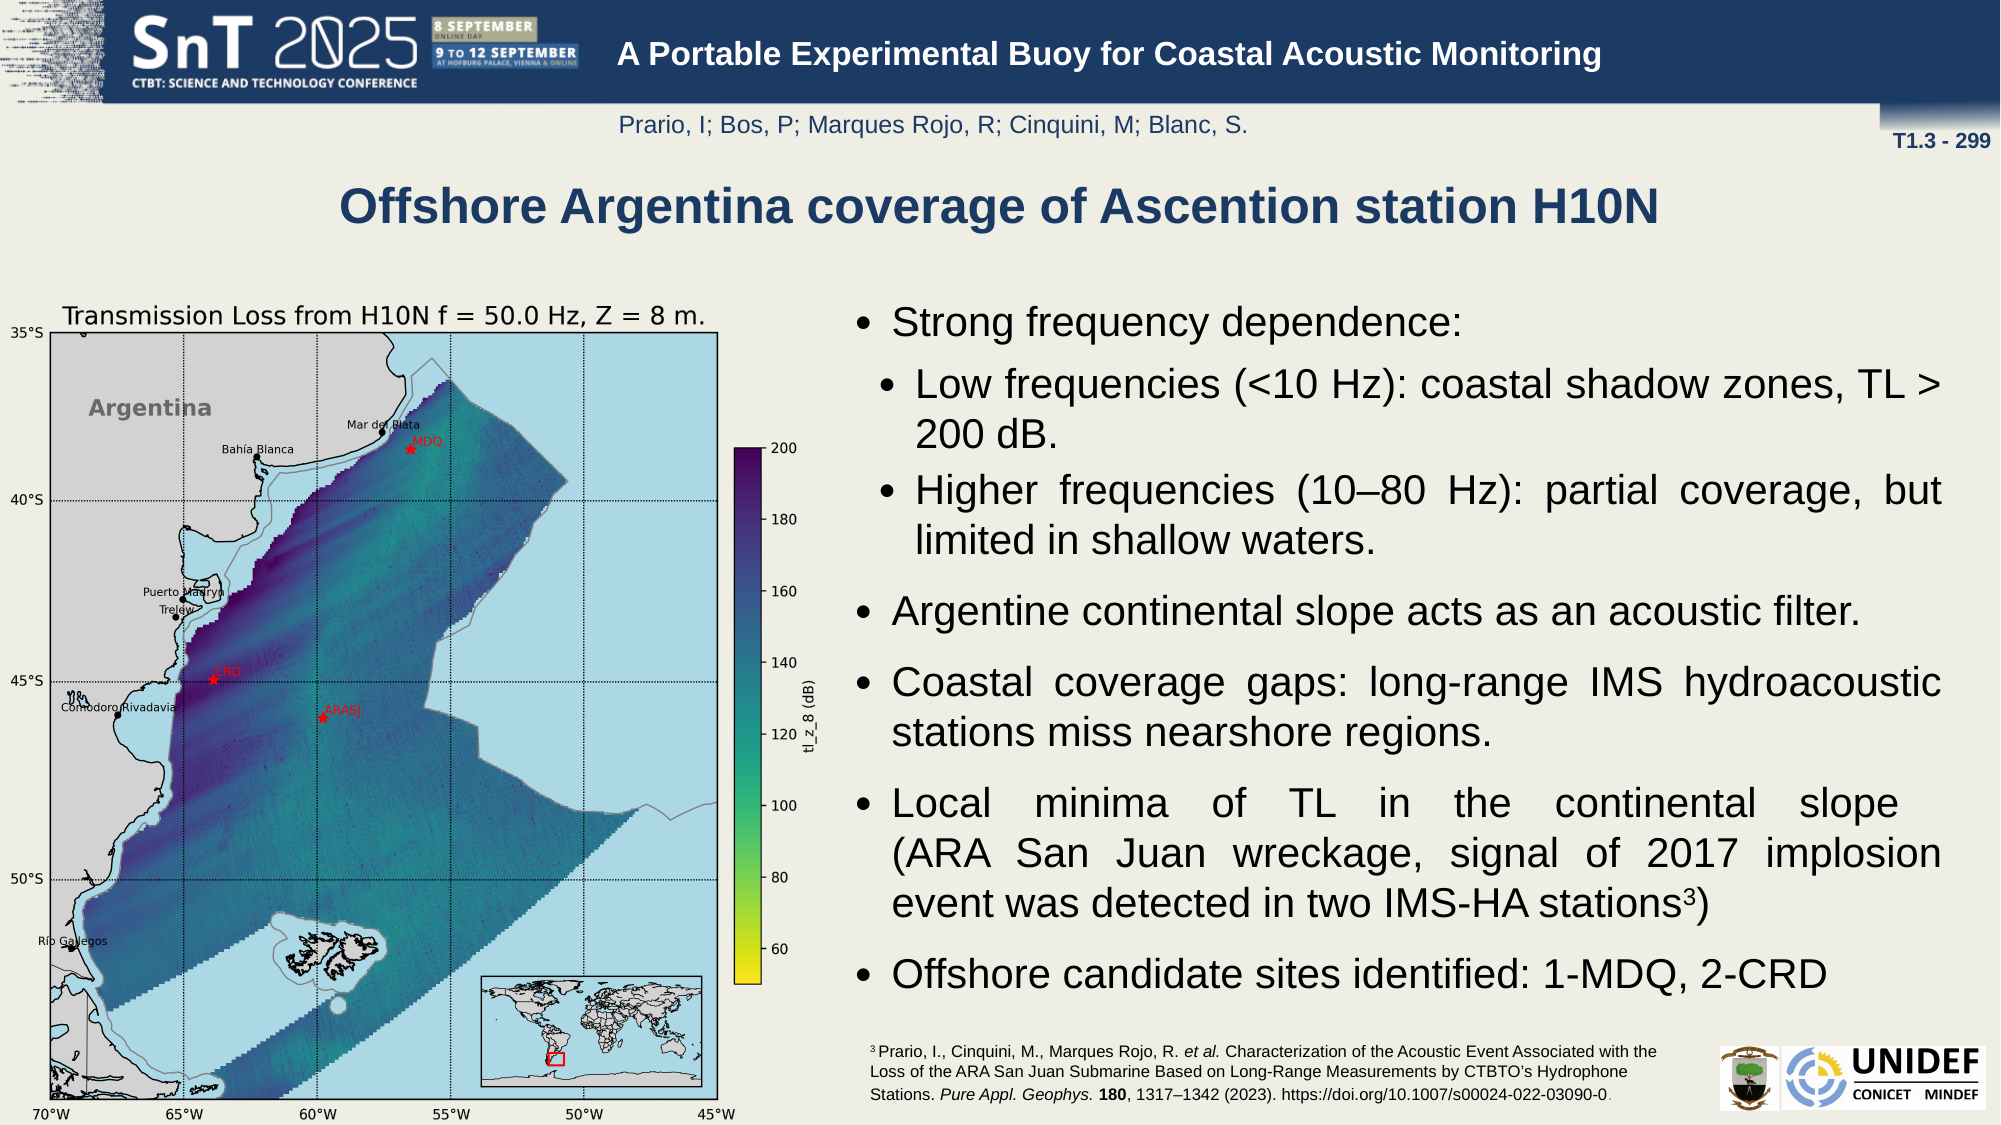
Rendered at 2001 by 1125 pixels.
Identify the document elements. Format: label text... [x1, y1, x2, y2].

text_box A Portable Experimental Buoy for Coastal Acoustic Monitoring [616, 11, 1869, 93]
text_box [1720, 1046, 1987, 1111]
text_box 3 Prario, I., Cinquini, M., Marques Rojo, R. et al. Characterization of the Acoustic Event Associated with the Loss of the ARA San Juan Submarine Based on Long-Range Measurements by CTBTO’s Hydrophone Stations. Pure Appl. Geophys. 180, 1317–1342 (2023). https://doi.org/10.1007/s00024-022-03090-0. [870, 1036, 1697, 1109]
text_box Prario, I; Bos, P; Marques Rojo, R; Cinquini, M; Blanc, S. [618, 108, 1869, 169]
text_box Strong frequency dependence: Low frequencies (<10 Hz): coastal shadow zones, TL > 200 dB. Higher frequencies (10–80 Hz): partial coverage, but limited in shallow waters. Argentine continental slope acts as an acoustic filter. Coastal coverage gaps: long-range IMS hydroacoustic stations miss nearshore regions. Local minima of TL in the continental slope (ARA San Juan wreckage, signal of 2017 implosion event was detected in two IMS-HA stations3) Offshore candidate sites identified: 1-MDQ, 2-CRD [856, 295, 1943, 916]
text_box T1.3 - 299 [1884, 0, 2000, 154]
picture [0, 0, 2001, 1125]
text_box Offshore Argentina coverage of Ascention station H10N [26, 172, 1974, 227]
